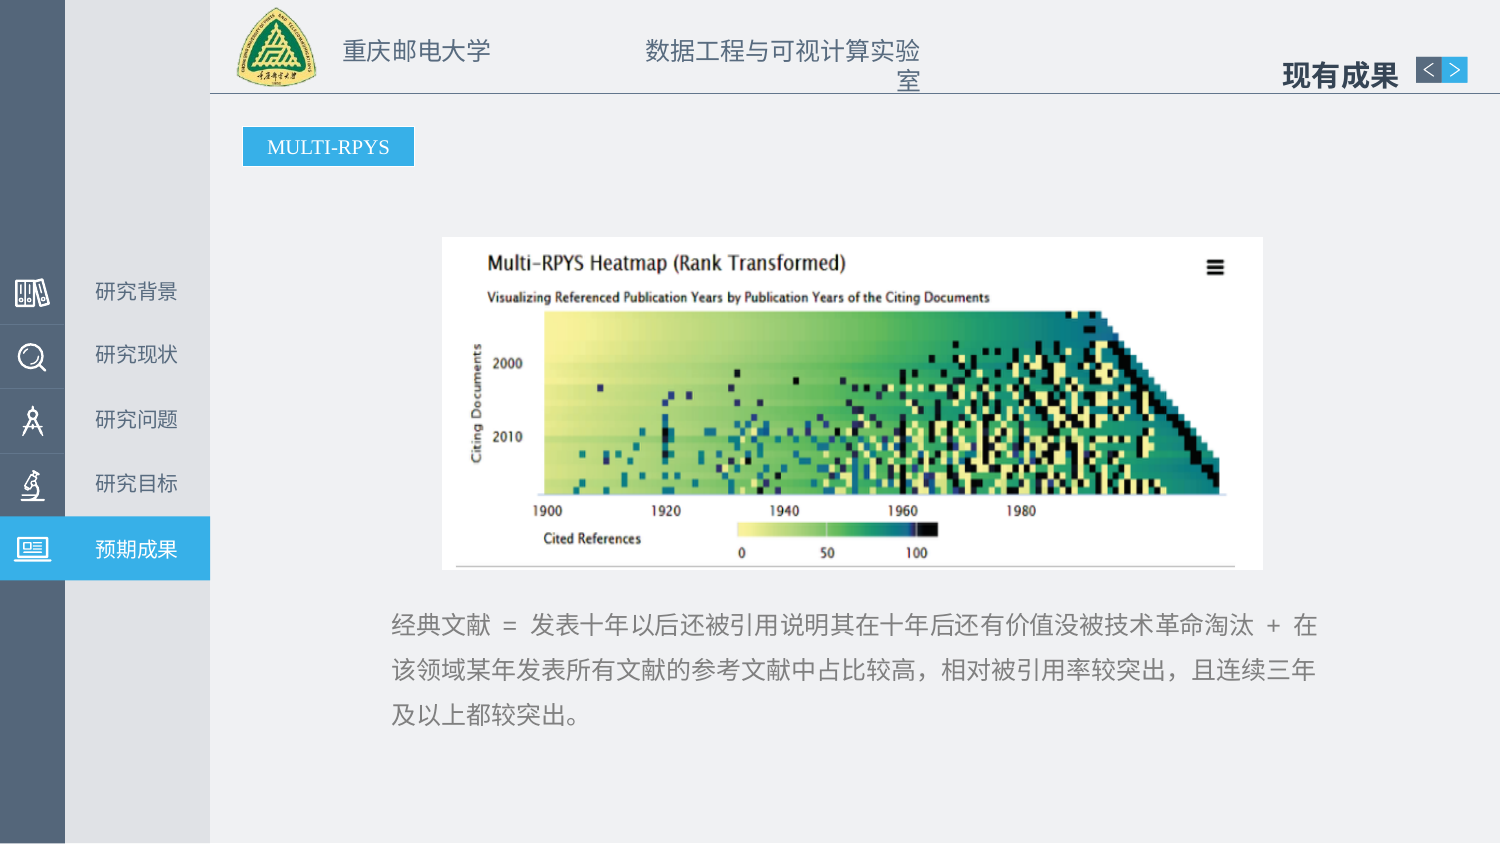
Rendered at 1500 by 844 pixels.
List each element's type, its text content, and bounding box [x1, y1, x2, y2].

text_box 重庆邮电大学 数据工程与可视计算实验室 [327, 28, 936, 103]
picture [442, 237, 1263, 570]
text_box [22, 405, 44, 437]
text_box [1441, 56, 1468, 83]
text_box 研究现状 [80, 334, 194, 374]
text_box [13, 536, 52, 562]
text_box 现有成果 [962, 40, 1400, 93]
text_box 研究背景 [80, 271, 194, 311]
text_box 经典文献 = 发表十年以后还被引用说明其在十年后还有价值没被技术革命淘汰 + 在该领域某年发表所有文献的参考文献中占比较高，相对被引用率较突出，且连续三年及以上都较突出。 [376, 587, 1350, 737]
picture [226, 0, 326, 98]
text_box 预期成果 [80, 529, 194, 569]
text_box [15, 278, 50, 308]
text_box 研究问题 [80, 399, 194, 439]
text_box [20, 470, 46, 502]
text_box [0, 514, 212, 582]
text_box 研究目标 [80, 463, 194, 503]
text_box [1415, 56, 1440, 83]
text_box MULTI-RPYS [240, 124, 417, 169]
text_box [17, 343, 47, 372]
